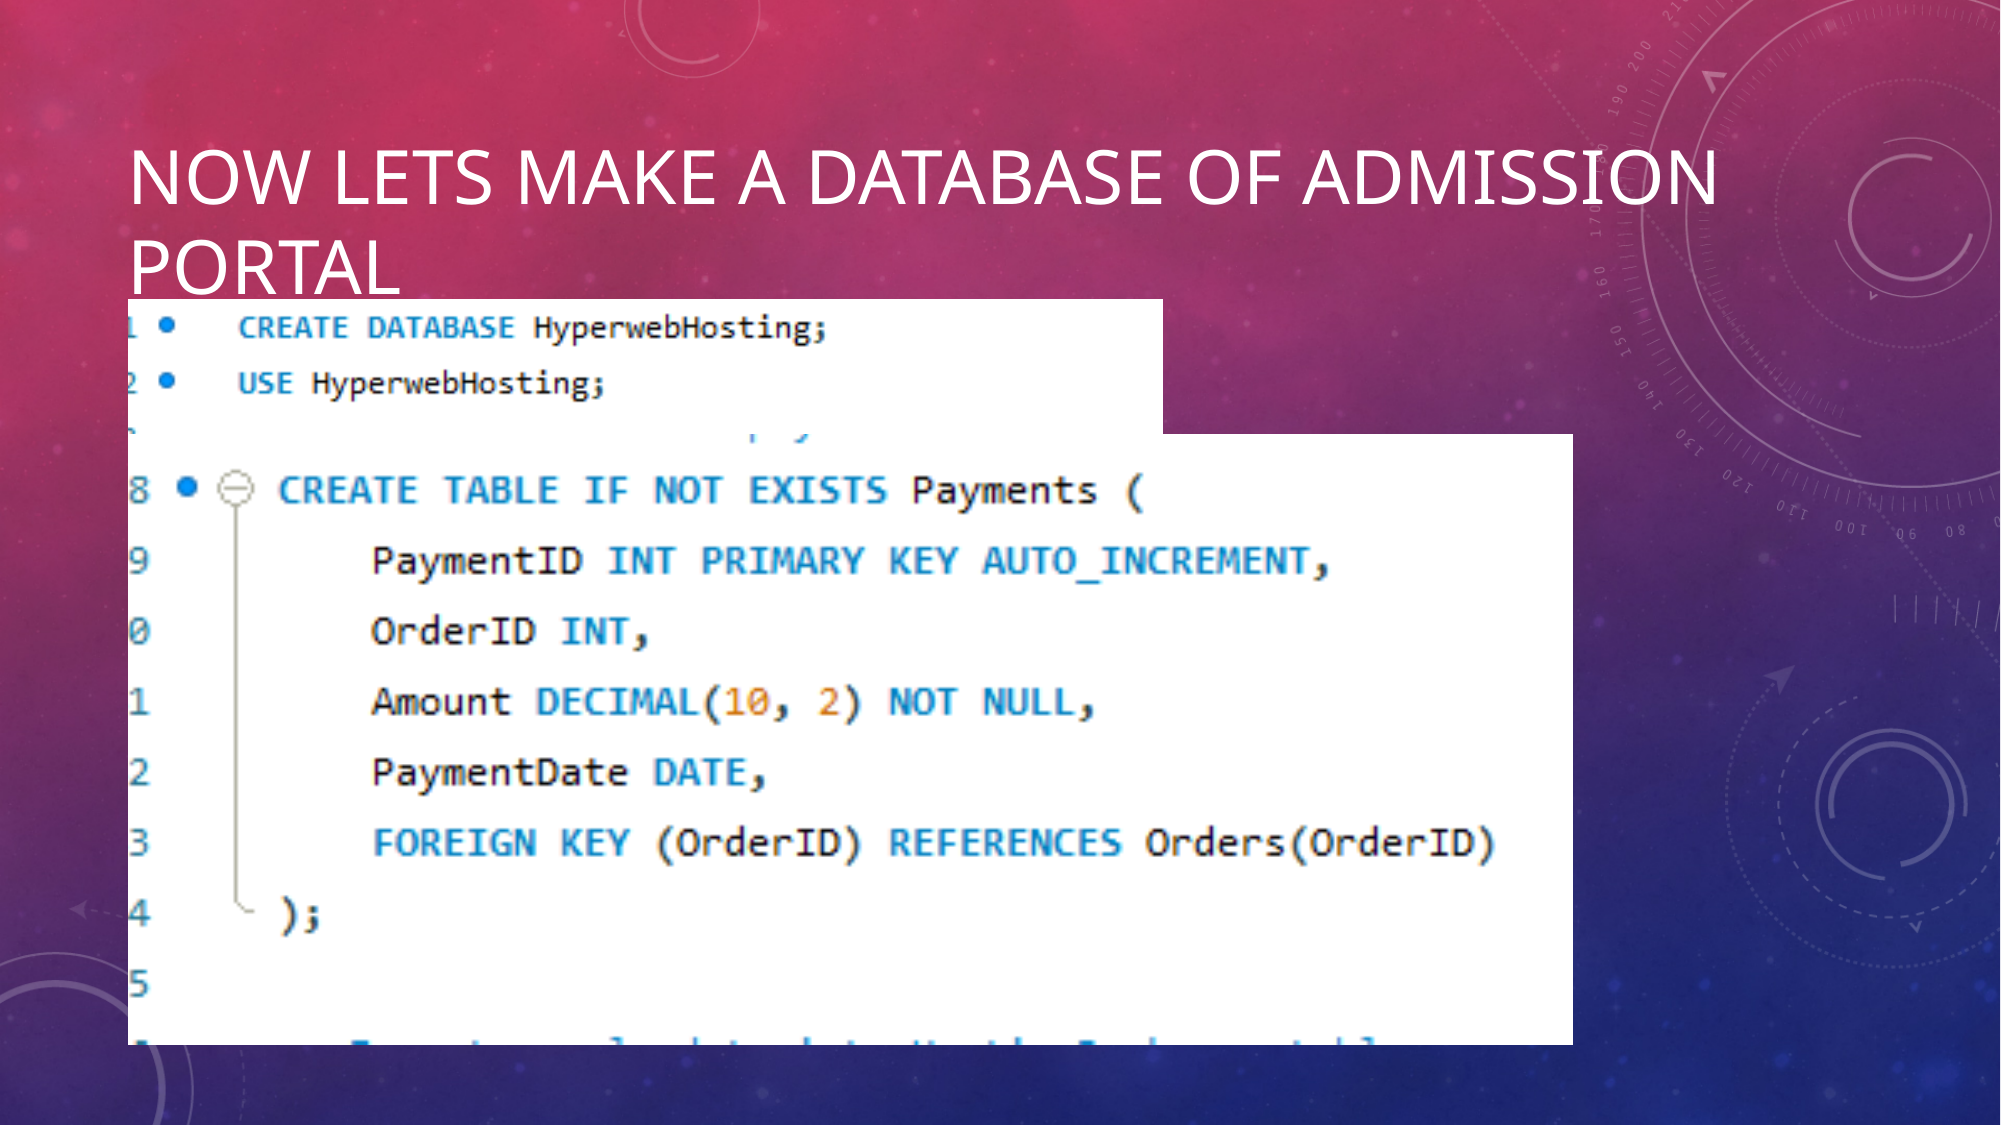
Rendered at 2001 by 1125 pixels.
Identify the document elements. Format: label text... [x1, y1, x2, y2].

picture [0, 0, 2001, 1125]
title Now lets make a database of admission portal [112, 99, 1775, 339]
